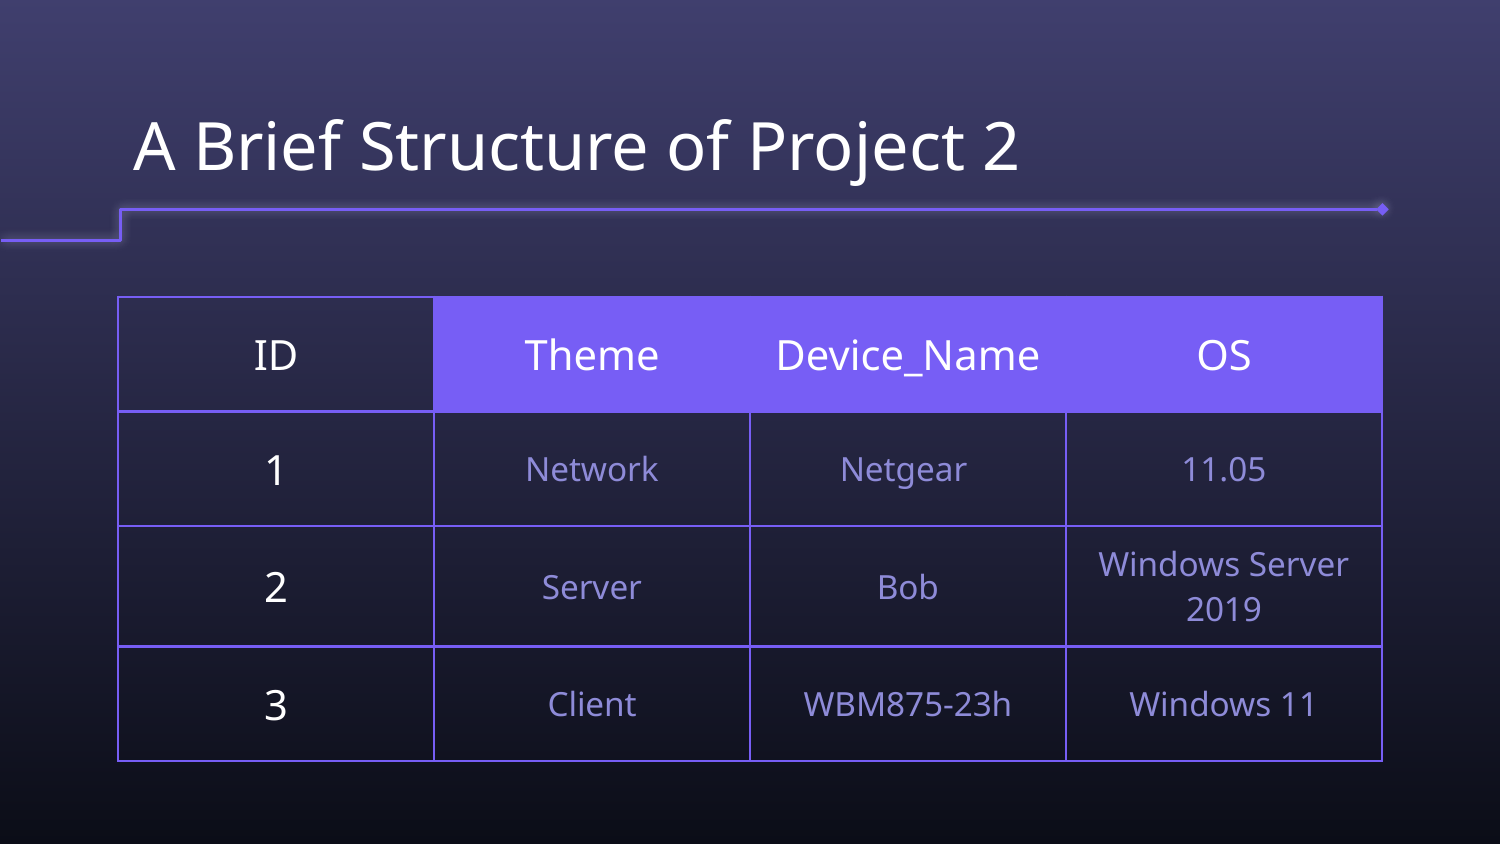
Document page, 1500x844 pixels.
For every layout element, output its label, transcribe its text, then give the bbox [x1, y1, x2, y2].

table_cell Bob [751, 527, 1065, 645]
table_cell Netgear [751, 413, 1065, 525]
table_cell Network [435, 413, 749, 525]
title A Brief Structure of Project 2 [118, 88, 1382, 183]
table_cell 3 [119, 648, 433, 760]
table_cell Client [435, 648, 749, 760]
table_header OS [1067, 298, 1381, 410]
table_header ID [119, 298, 433, 410]
table_header Device_Name [751, 298, 1065, 410]
table_cell Windows Server 2019 [1067, 527, 1381, 645]
table_cell Server [435, 527, 749, 645]
table_cell 2 [119, 527, 433, 645]
table_cell 11.05 [1067, 413, 1381, 525]
table_cell WBM875-23h [751, 648, 1065, 760]
table_cell Windows 11 [1067, 648, 1381, 760]
table_header Theme [435, 298, 749, 410]
table_cell 1 [119, 413, 433, 525]
